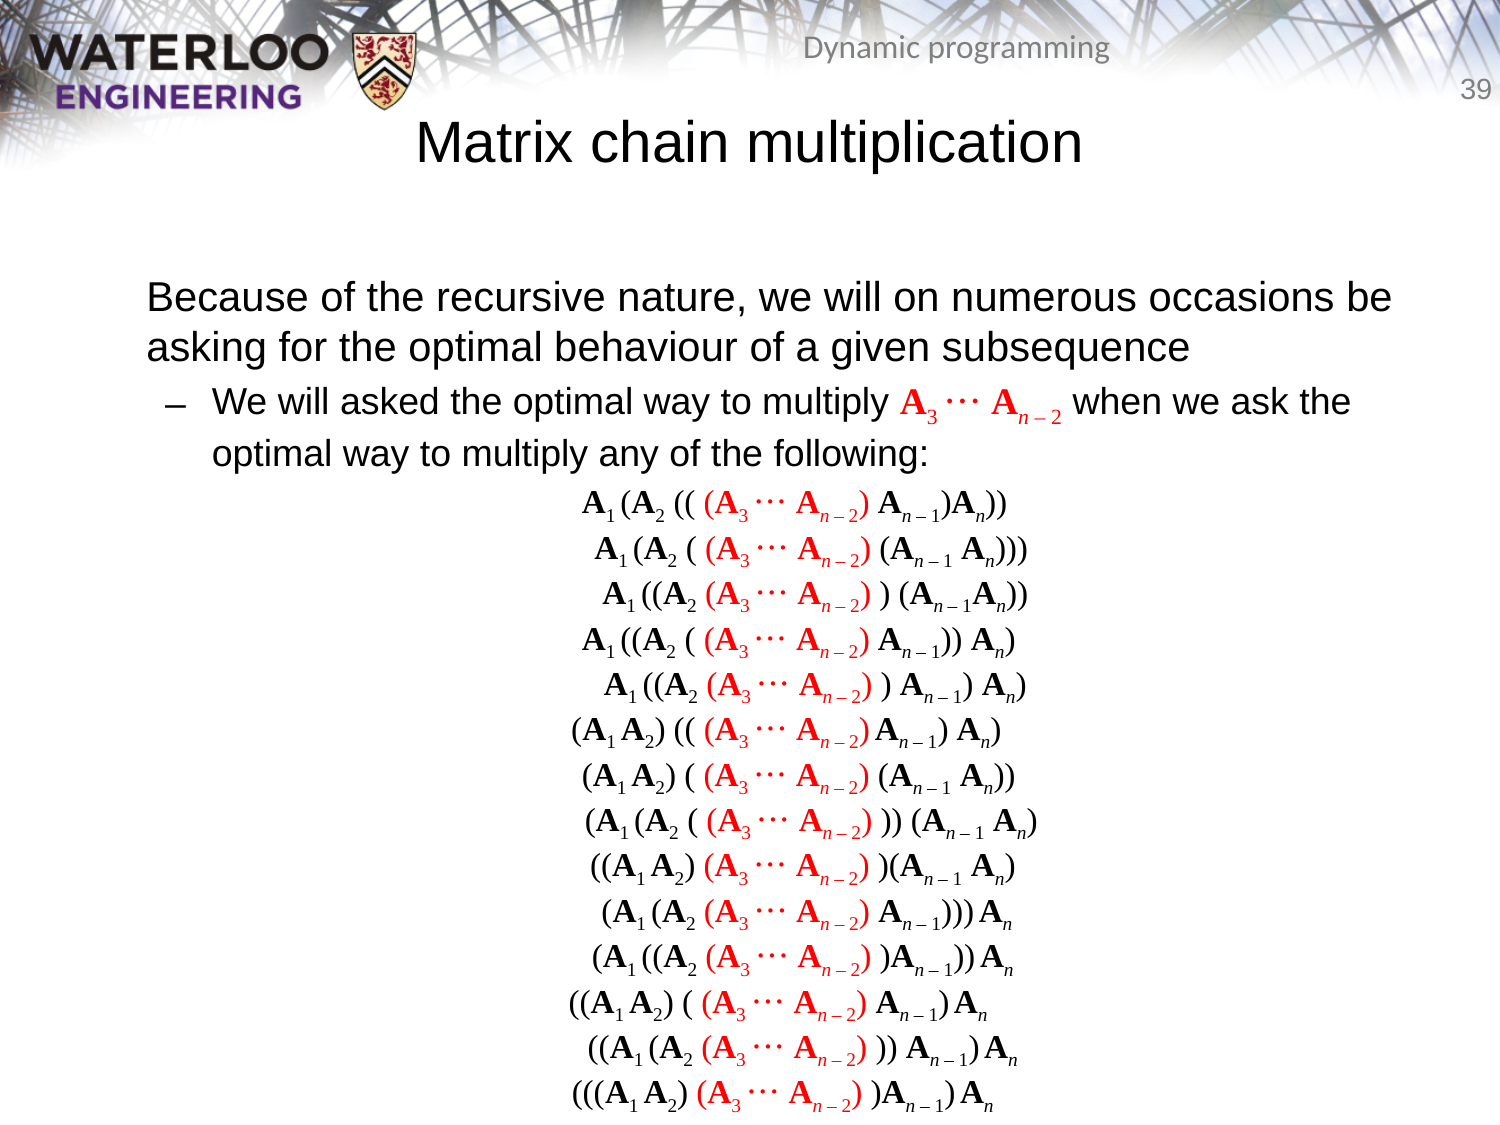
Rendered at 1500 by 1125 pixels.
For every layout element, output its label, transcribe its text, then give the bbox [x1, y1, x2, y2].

picture [0, 0, 1500, 1125]
list Because of the recursive nature, we will on numerous occasions be asking for the optimal behaviour of a given subsequence We will asked the optimal way to multiply A3 ⋅⋅⋅ An – 2 when we ask the optimal way to multiply any of the following: A1 (A2 (( (A3 ⋅⋅⋅ An – 2) An – 1)An)) A1 (A2 ( (A3 ⋅⋅⋅ An – 2) (An – 1 An))) A1 ((A2 (A3 ⋅⋅⋅ An – 2) ) (An – 1An)) A1 ((A2 ( (A3 ⋅⋅⋅ An – 2) An – 1)) An) A1 ((A2 (A3 ⋅⋅⋅ An – 2) ) An – 1) An) (A1 A2) (( (A3 ⋅⋅⋅ An – 2) An – 1) An) (A1 A2) ( (A3 ⋅⋅⋅ An – 2) (An – 1 An)) (A1 (A2 ( (A3 ⋅⋅⋅ An – 2) )) (An – 1 An) ((A1 A2) (A3 ⋅⋅⋅ An – 2) )(An – 1 An) (A1 (A2 (A3 ⋅⋅⋅ An – 2) An – 1))) An (A1 ((A2 (A3 ⋅⋅⋅ An – 2) )An – 1)) An ((A1 A2) ( (A3 ⋅⋅⋅ An – 2) An – 1) An ((A1 (A2 (A3 ⋅⋅⋅ An – 2) )) An – 1) An (((A1 A2) (A3 ⋅⋅⋅ An – 2) )An – 1) An [74, 262, 1426, 1006]
title Matrix chain multiplication [74, 44, 1426, 233]
